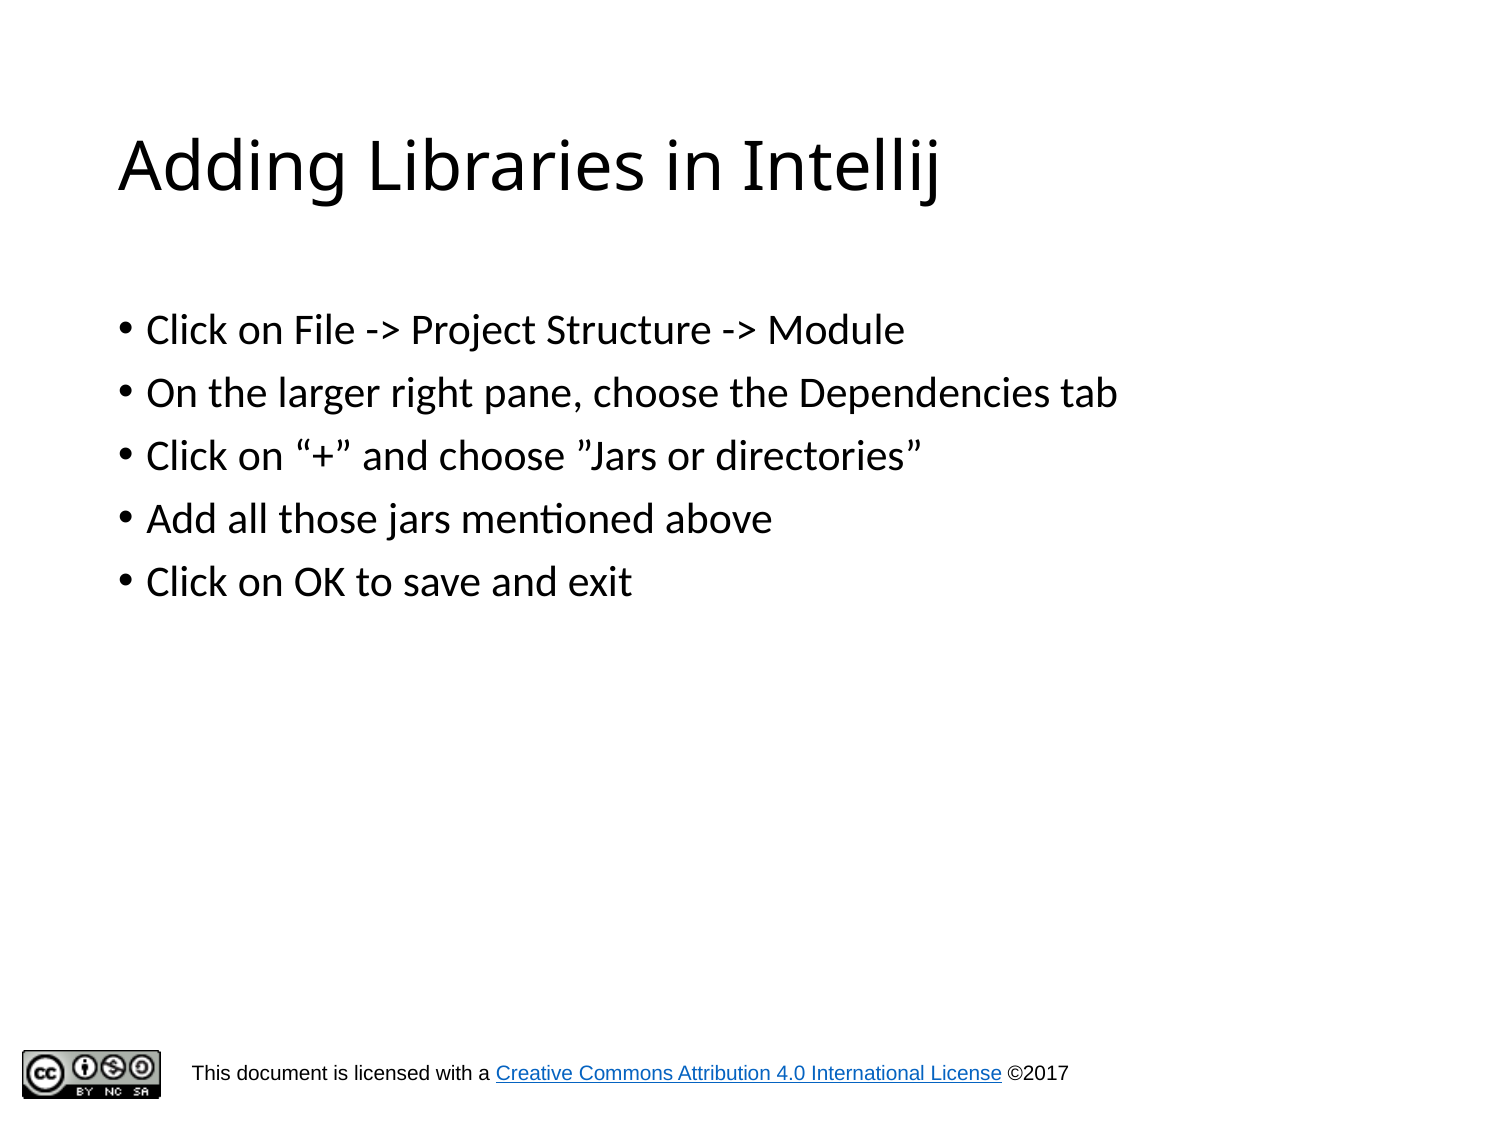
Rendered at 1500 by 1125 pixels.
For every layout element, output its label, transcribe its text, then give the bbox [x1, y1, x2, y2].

list Click on File -> Project Structure -> Module On the larger right pane, choose the Dependencies tab Click on “+” and choose ”Jars or directories” Add all those jars mentioned above Click on OK to save and exit [102, 299, 1398, 1014]
title Adding Libraries in Intellij [102, 59, 1398, 278]
picture [22, 1050, 161, 1099]
